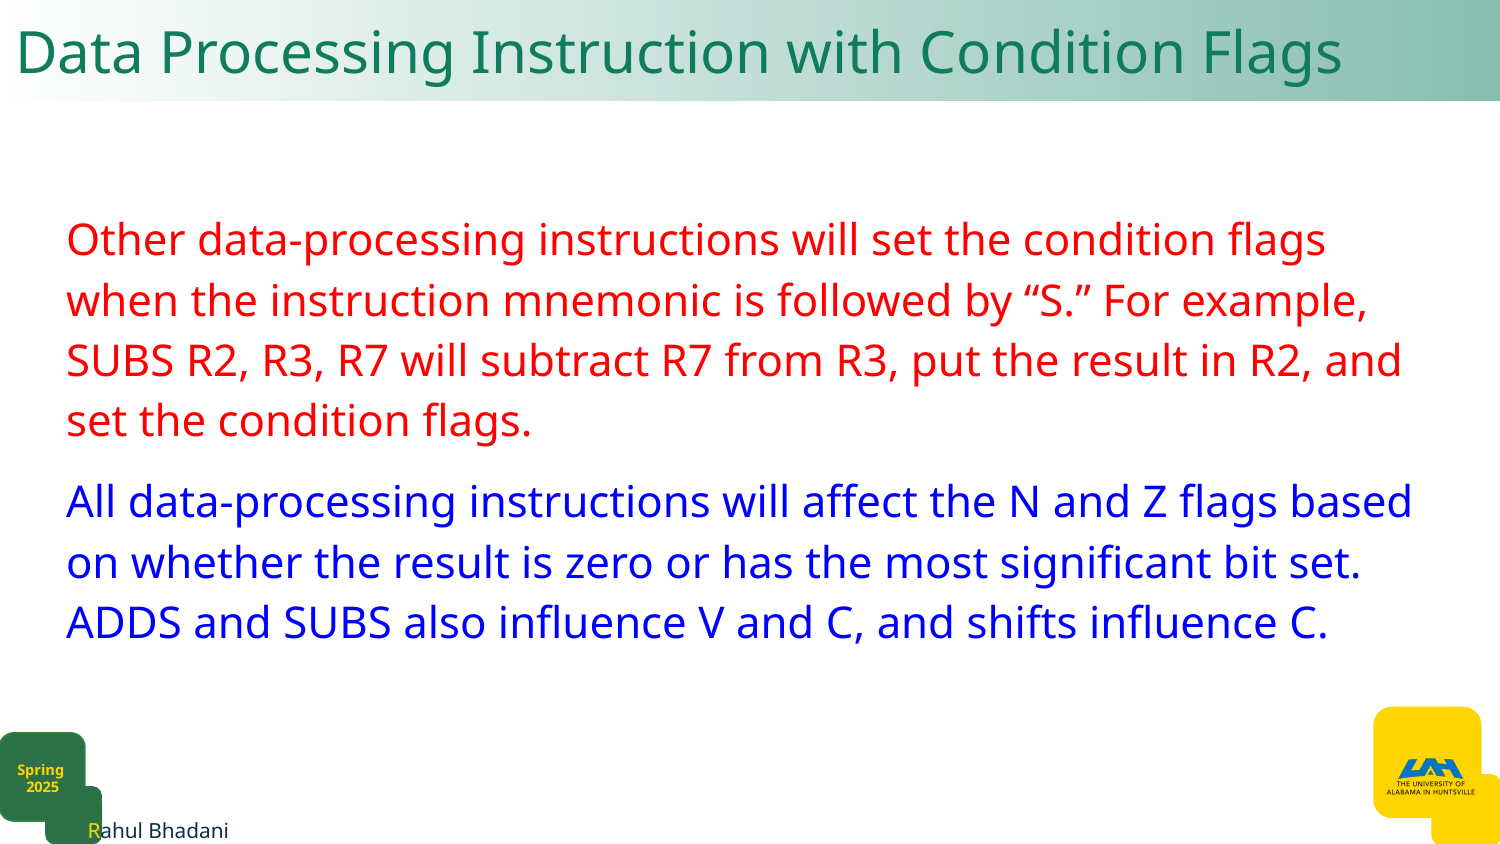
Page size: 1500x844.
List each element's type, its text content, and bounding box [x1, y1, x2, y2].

list Other data-processing instructions will set the condition flags when the instruction mnemonic is followed by “S.” For example, SUBS R2, R3, R7 will subtract R7 from R3, put the result in R2, and set the condition flags. All data-processing instructions will affect the N and Z flags based on whether the result is zero or has the most significant bit set. ADDS and SUBS also influence V and C, and shifts influence C. [51, 189, 1449, 750]
picture [1386, 758, 1475, 795]
title Data Processing Instruction with Condition Flags [0, 0, 1500, 101]
